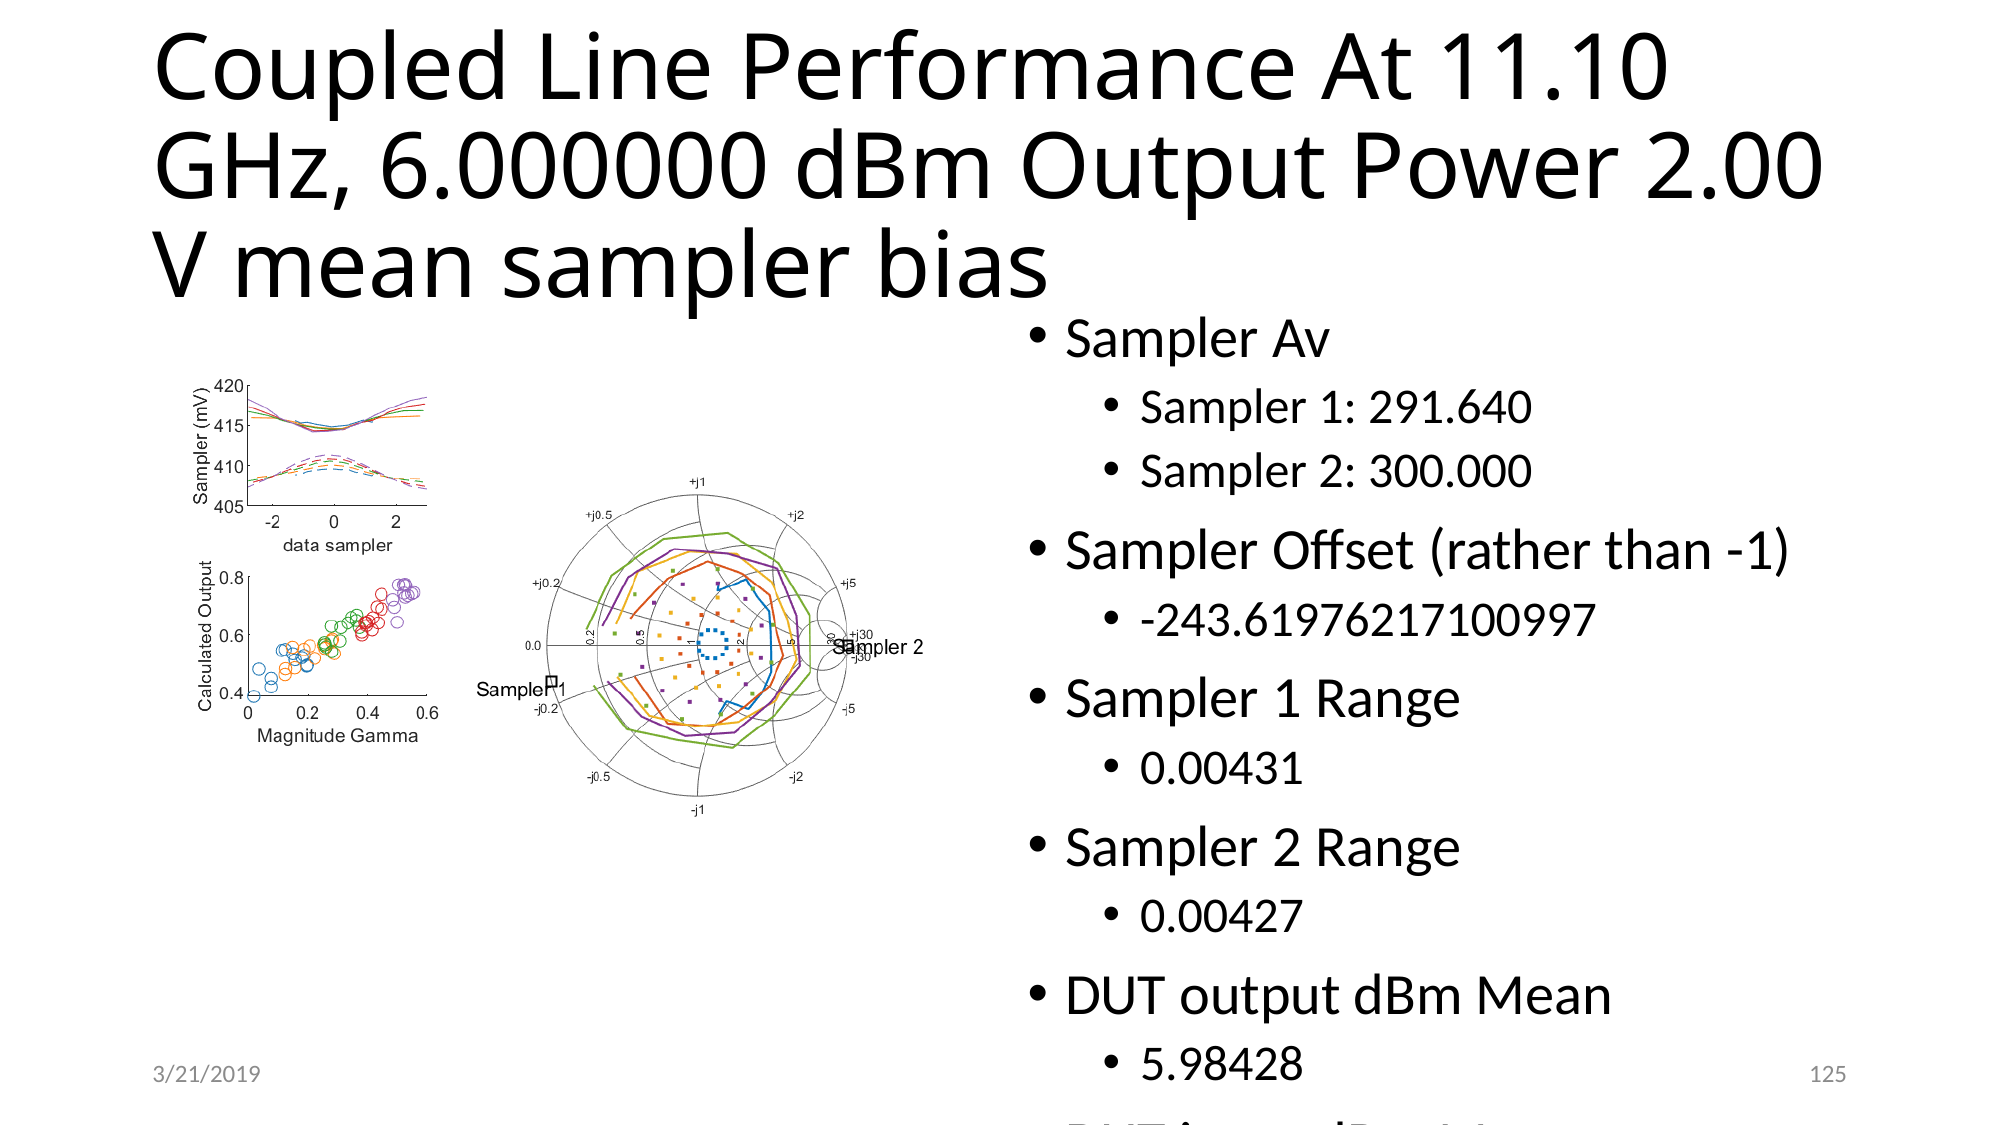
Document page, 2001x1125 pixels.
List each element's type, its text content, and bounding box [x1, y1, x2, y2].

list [137, 337, 988, 975]
list Sampler Av Sampler 1: 291.640 Sampler 2: 300.000 Sampler Offset (rather than -1) -243.61976217100997 Sampler 1 Range 0.00431 Sampler 2 Range 0.00427 DUT output dBm Mean 5.98428 DUT input dBm Mean 6.46805 RMS Error 0.29662 [1012, 299, 1863, 1014]
title Coupled Line Performance At 11.10 GHz, 6.000000 dBm Output Power 2.00 V mean sampler bias [137, 59, 1863, 278]
footer [662, 1042, 1338, 1103]
slide_number ‹#› [1412, 1042, 1863, 1103]
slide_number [137, 1042, 588, 1103]
